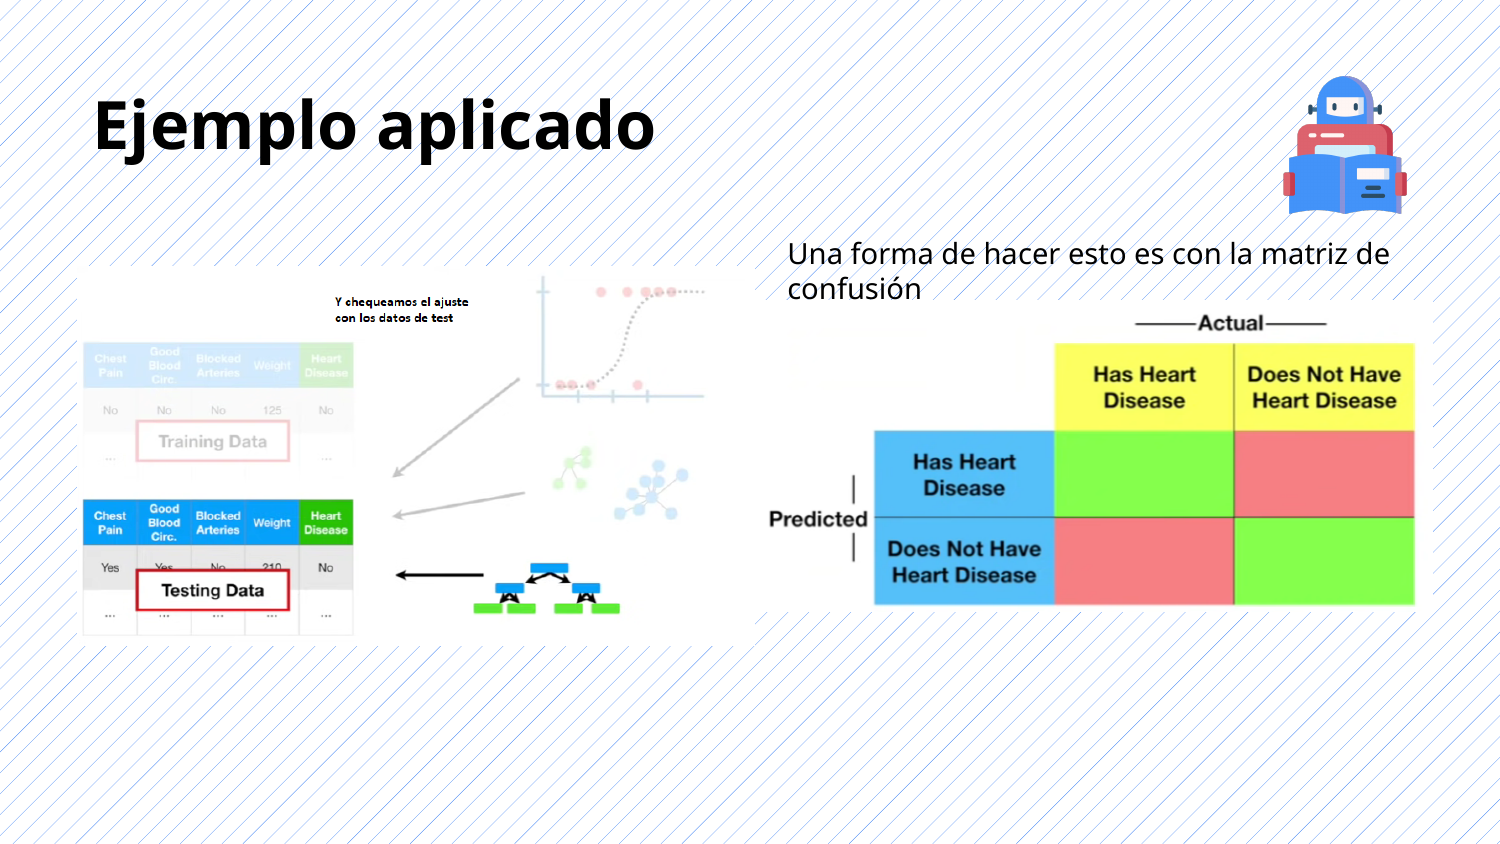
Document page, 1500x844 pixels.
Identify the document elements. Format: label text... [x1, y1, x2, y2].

picture [77, 266, 1433, 646]
text_box Una forma de hacer esto es con la matriz de confusión [772, 219, 1475, 320]
text_box Ejemplo aplicado [77, 76, 1275, 179]
picture [1276, 76, 1414, 214]
